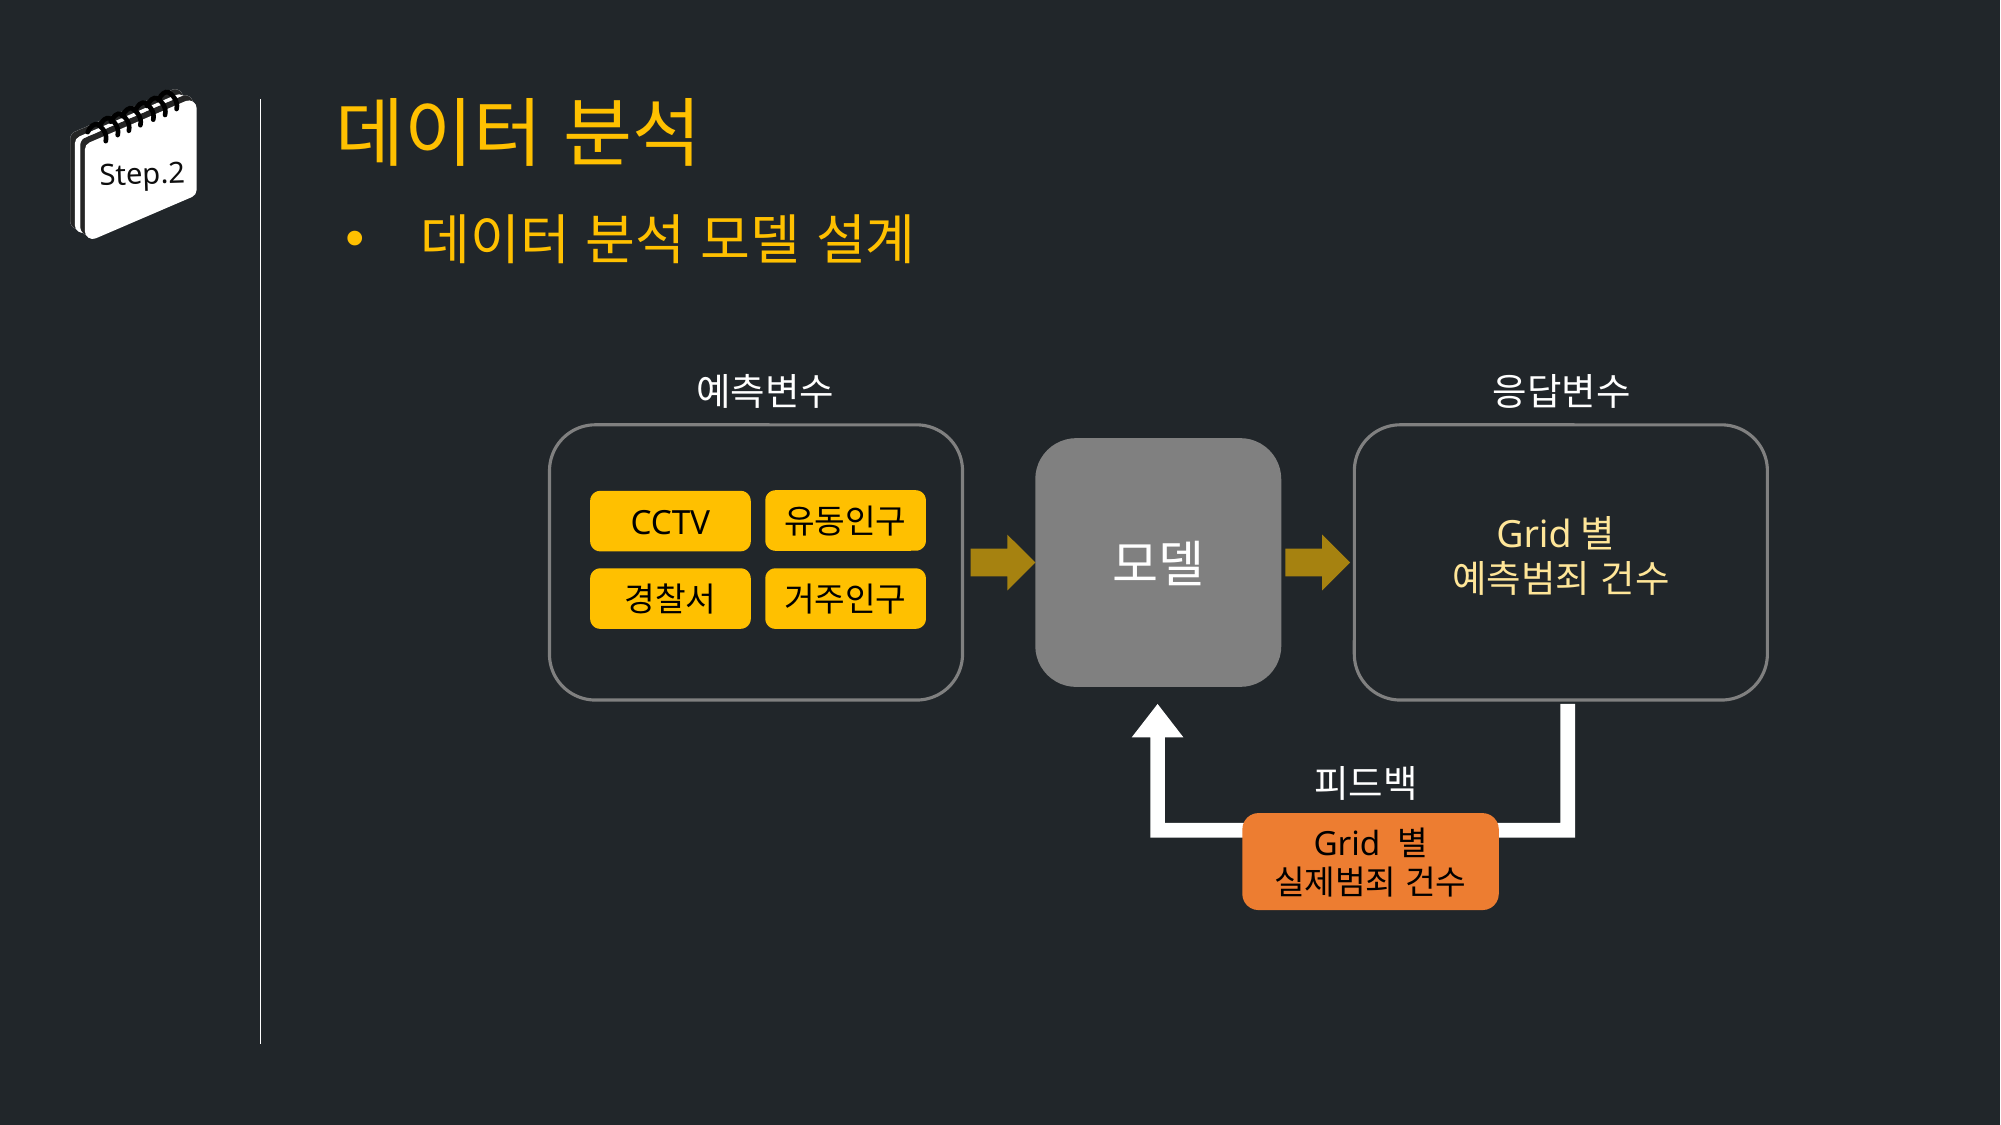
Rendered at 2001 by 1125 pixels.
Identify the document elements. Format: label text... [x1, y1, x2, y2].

text_box 모델 [1034, 437, 1283, 688]
text_box [1284, 532, 1352, 593]
text_box 데이터 분석 [320, 77, 1192, 183]
text_box [1129, 702, 1244, 839]
text_box Step.2 [189, 147, 201, 198]
text_box [1353, 423, 1769, 702]
text_box [548, 423, 964, 702]
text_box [82, 92, 189, 232]
text_box Grid별 예측범죄 건수 [1437, 502, 1685, 608]
text_box 피드백 [1299, 752, 1433, 813]
text_box 예측변수 [681, 360, 850, 421]
text_box [969, 532, 1037, 593]
text_box [1497, 702, 1577, 839]
text_box 데이터 분석 모델 설계 [330, 197, 1876, 278]
text_box 응답변수 [1478, 360, 1646, 421]
text_box Grid 별 실제범죄 건수 [1242, 813, 1499, 911]
